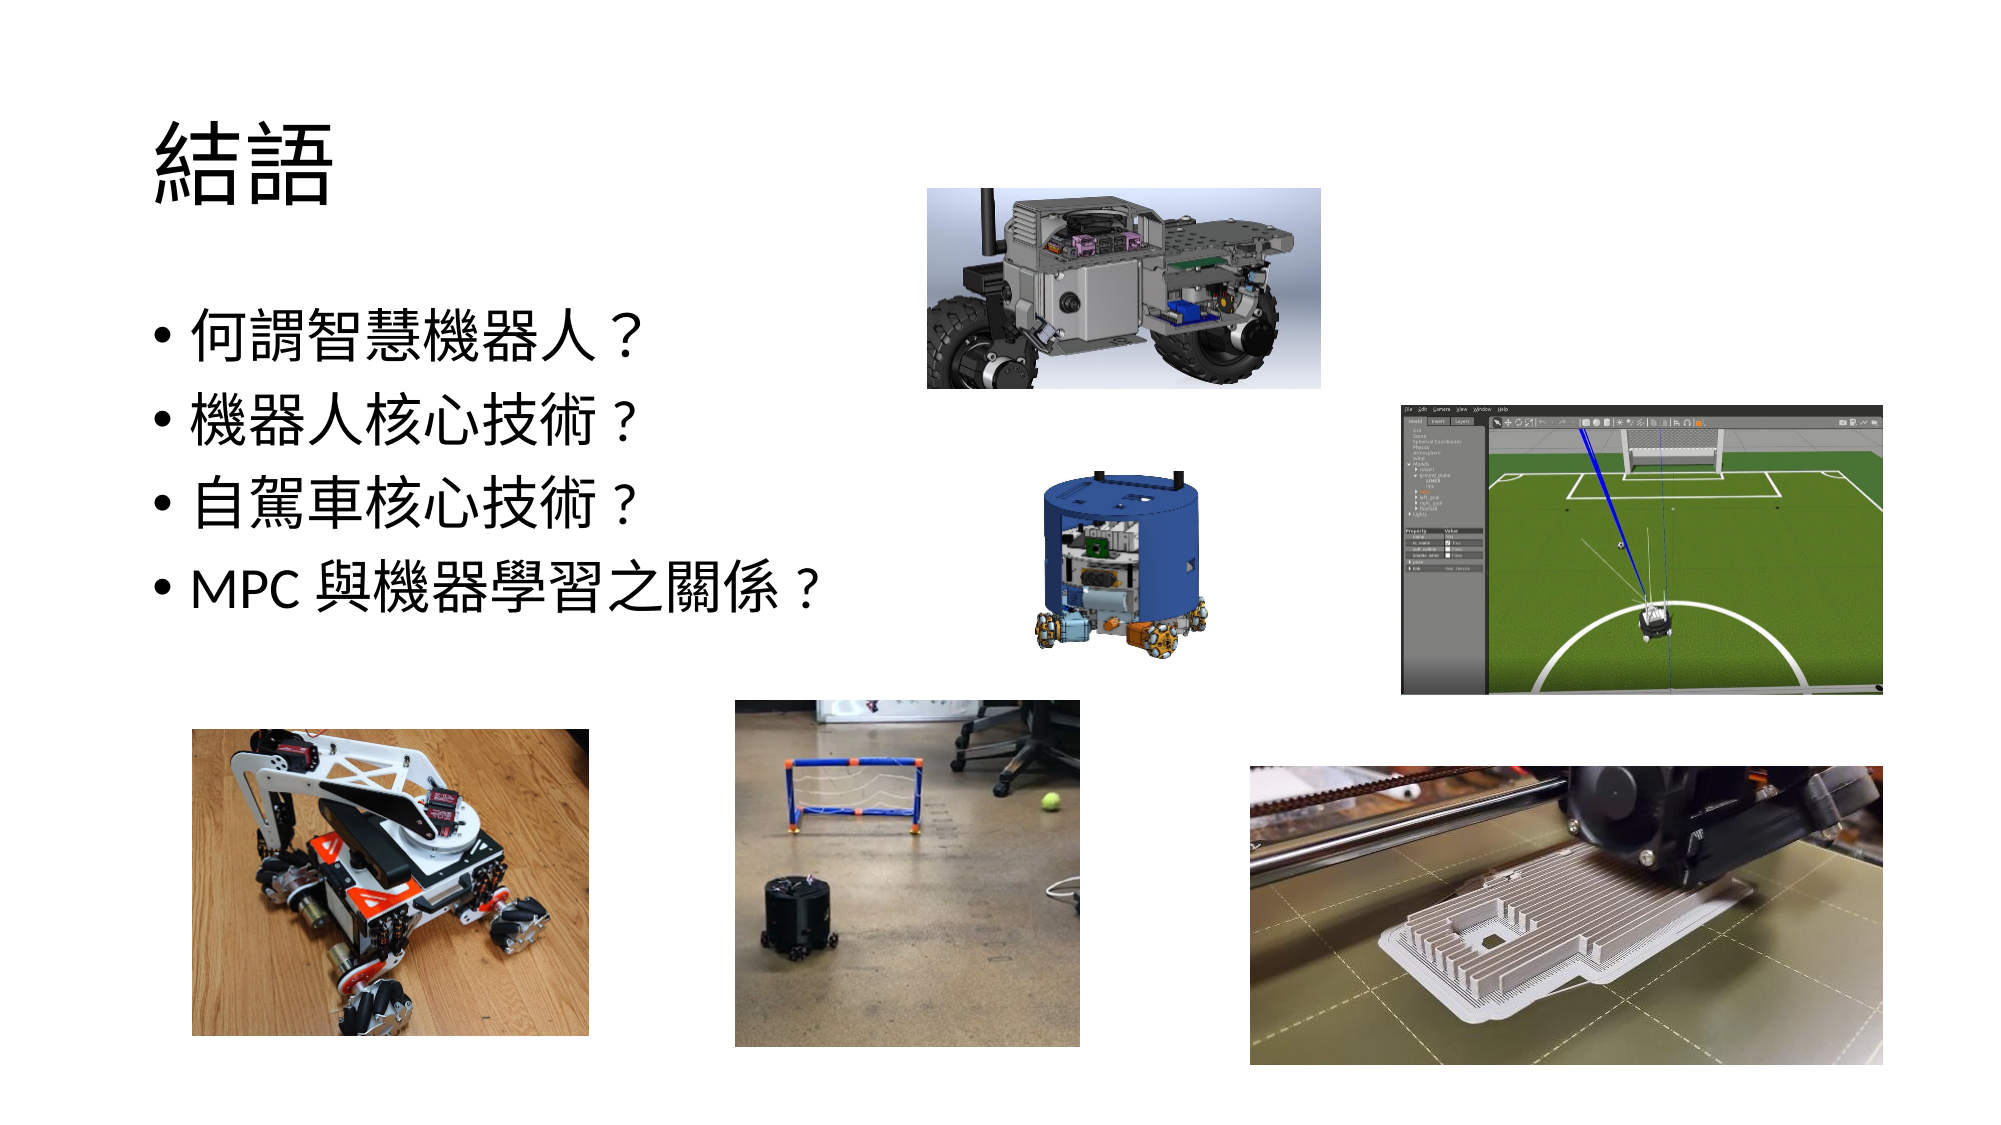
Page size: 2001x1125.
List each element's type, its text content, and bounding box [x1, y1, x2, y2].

picture [1400, 405, 1883, 695]
picture [735, 700, 1080, 1048]
picture [192, 729, 589, 1036]
picture [927, 188, 1321, 389]
picture [1032, 471, 1211, 661]
list 何謂智慧機器人？ 機器人核心技術? 自駕車核心技術? MPC與機器學習之關係? [137, 299, 1863, 1014]
picture [1250, 766, 1883, 1066]
title 結語 [137, 59, 1863, 278]
